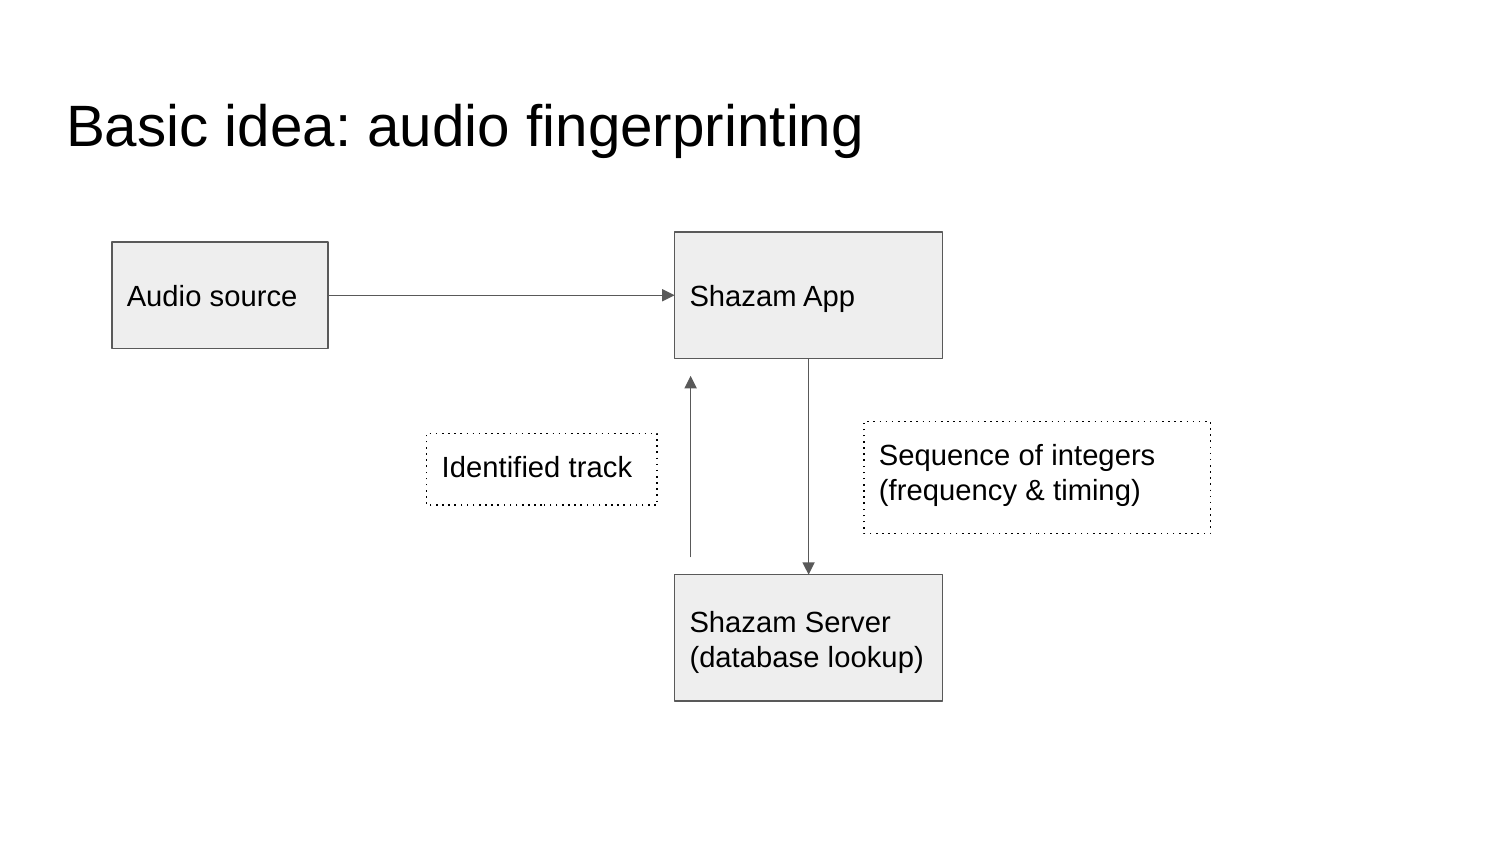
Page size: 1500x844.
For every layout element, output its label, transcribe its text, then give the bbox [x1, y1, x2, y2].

title Basic idea: audio fingerprinting [51, 72, 1449, 167]
text_box Audio source [111, 241, 328, 349]
text_box Identified track [426, 433, 658, 506]
text_box Sequence of integers (frequency & timing) [863, 421, 1211, 534]
text_box Shazam App [674, 231, 943, 359]
text_box Shazam Server (database lookup) [674, 574, 943, 702]
